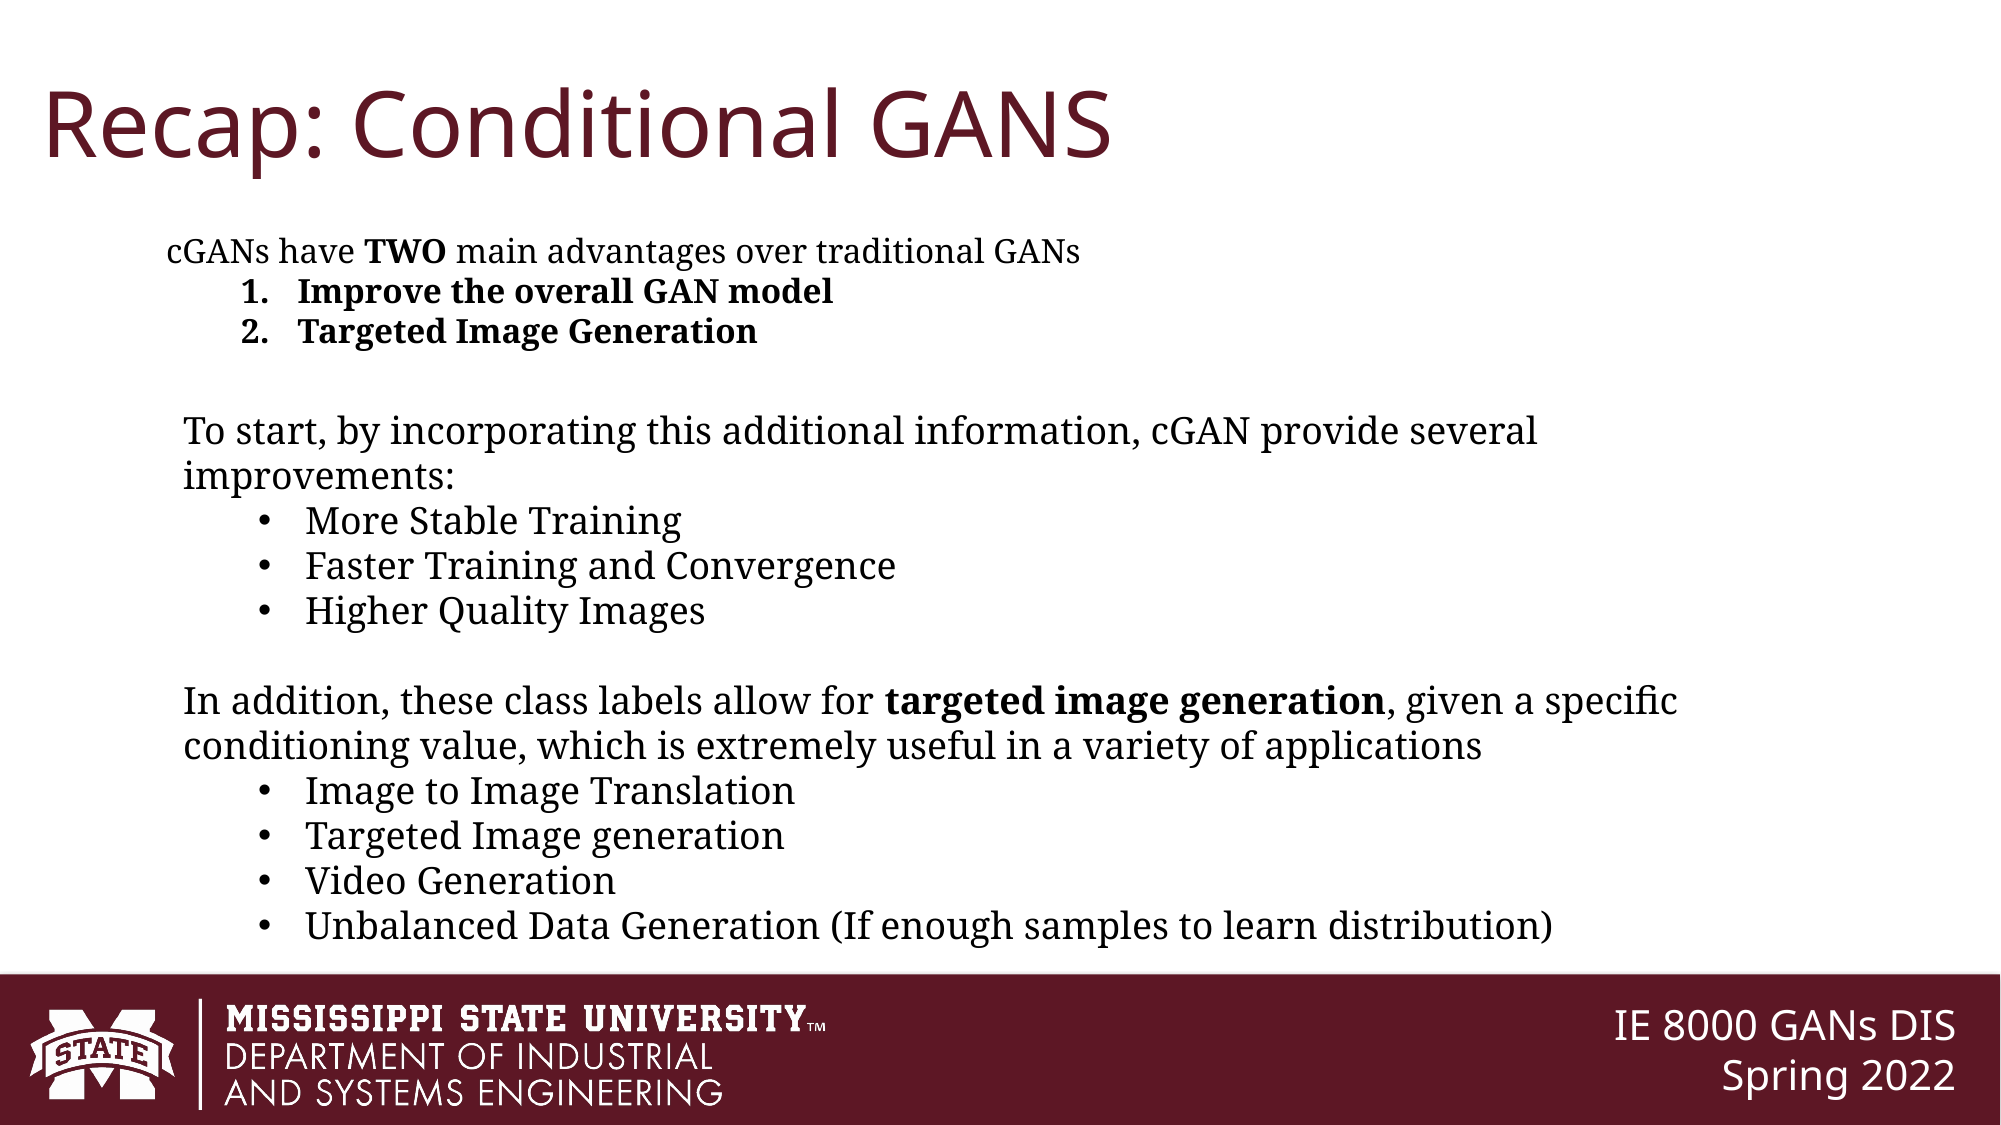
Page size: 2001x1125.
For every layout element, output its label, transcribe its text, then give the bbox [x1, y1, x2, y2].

text_box To start, by incorporating this additional information, cGAN provide several improvements: More Stable Training Faster Training and Convergence Higher Quality Images In addition, these class labels allow for targeted image generation, given a specific conditioning value, which is extremely useful in a variety of applications Image to Image Translation Targeted Image generation Video Generation Unbalanced Data Generation (If enough samples to learn distribution) [168, 399, 1787, 955]
text_box cGANs have TWO main advantages over traditional GANs Improve the overall GAN model Targeted Image Generation [151, 222, 1101, 358]
picture [0, 974, 847, 1125]
title Recap: Conditional GANS [26, 27, 1804, 215]
